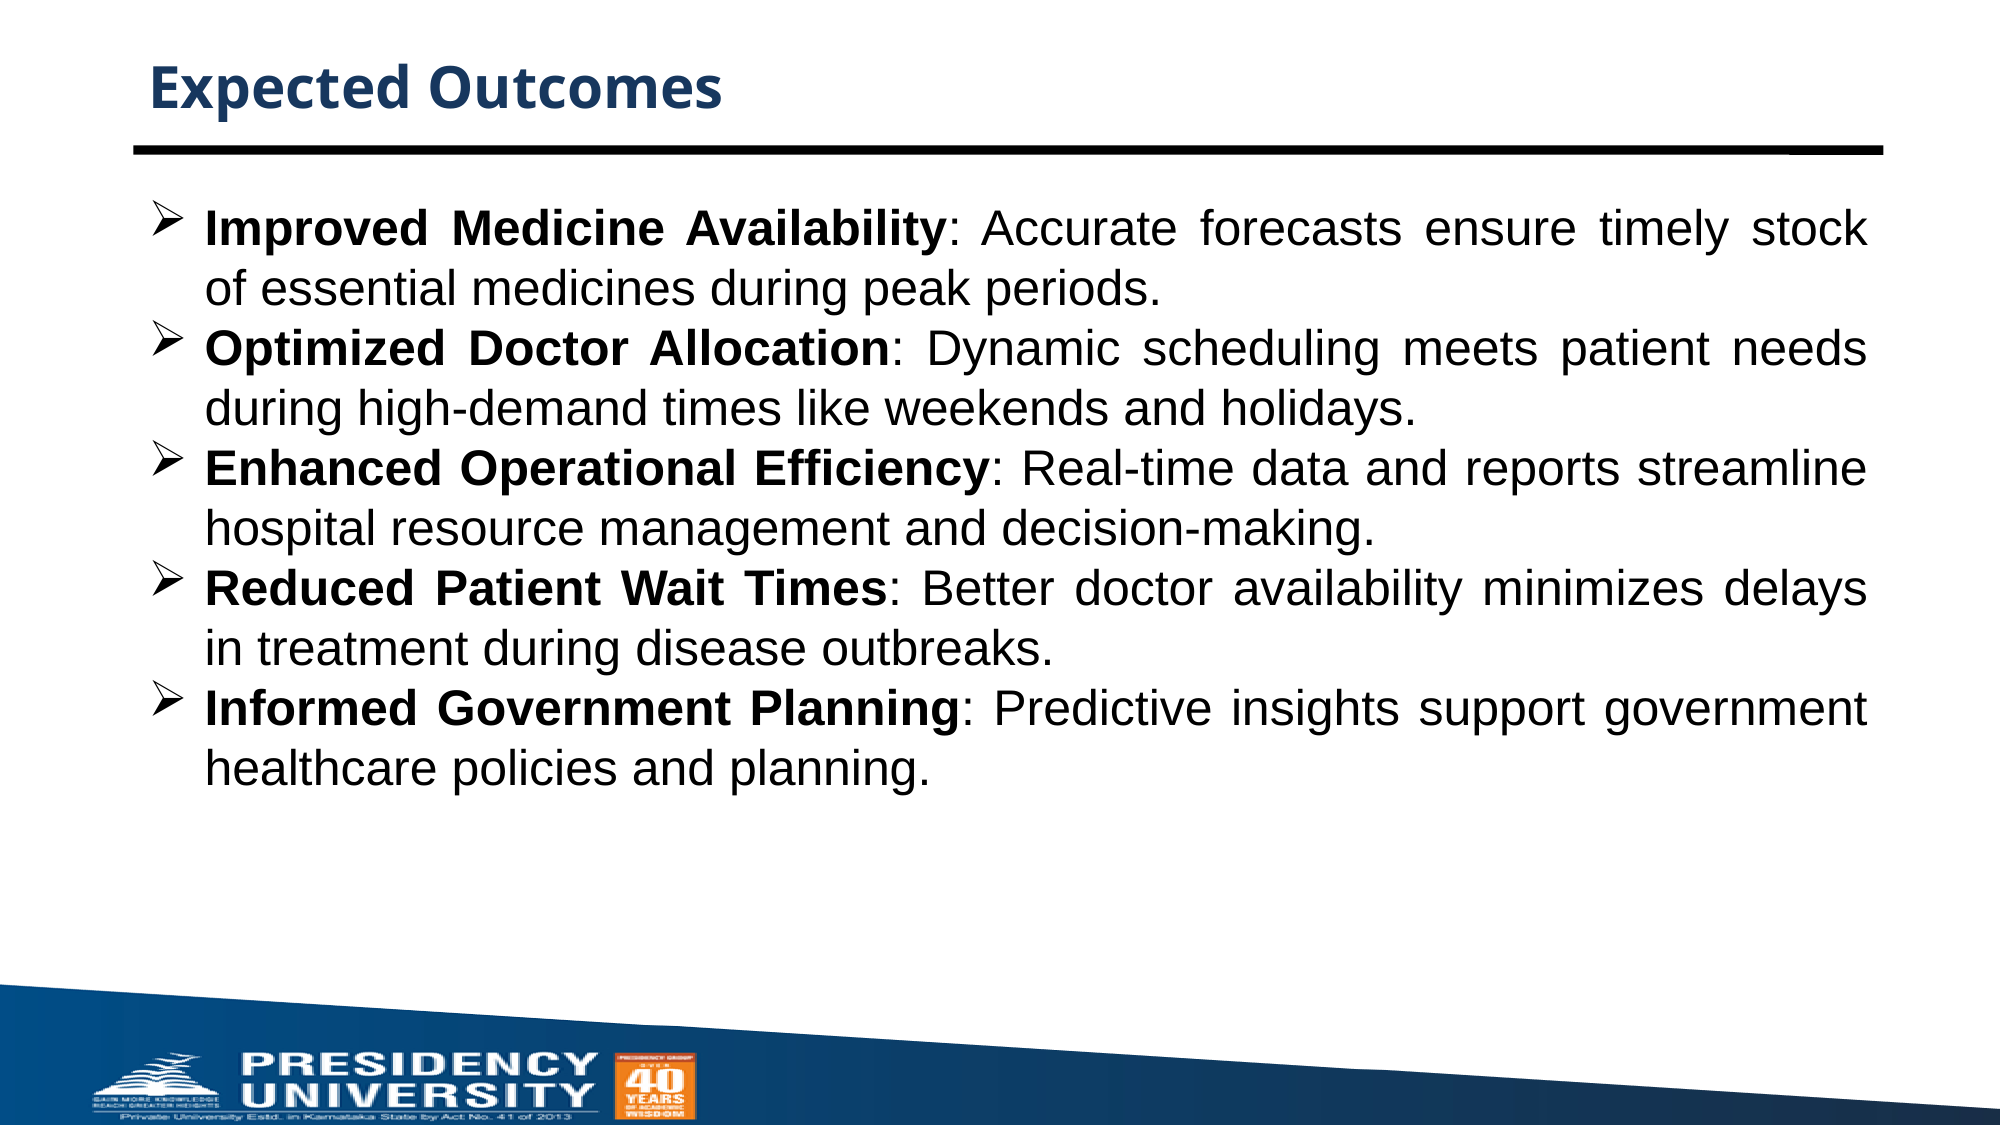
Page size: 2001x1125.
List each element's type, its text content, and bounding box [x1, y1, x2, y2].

title Expected Outcomes [133, 45, 1884, 125]
list Improved Medicine Availability: Accurate forecasts ensure timely stock of essential medicines during peak periods. Optimized Doctor Allocation: Dynamic scheduling meets patient needs during high-demand times like weekends and holidays. Enhanced Operational Efficiency: Real-time data and reports streamline hospital resource management and decision-making. Reduced Patient Wait Times: Better doctor availability minimizes delays in treatment during disease outbreaks. Informed Government Planning: Predictive insights support government healthcare policies and planning. [133, 187, 1884, 1000]
picture [0, 982, 2000, 1125]
